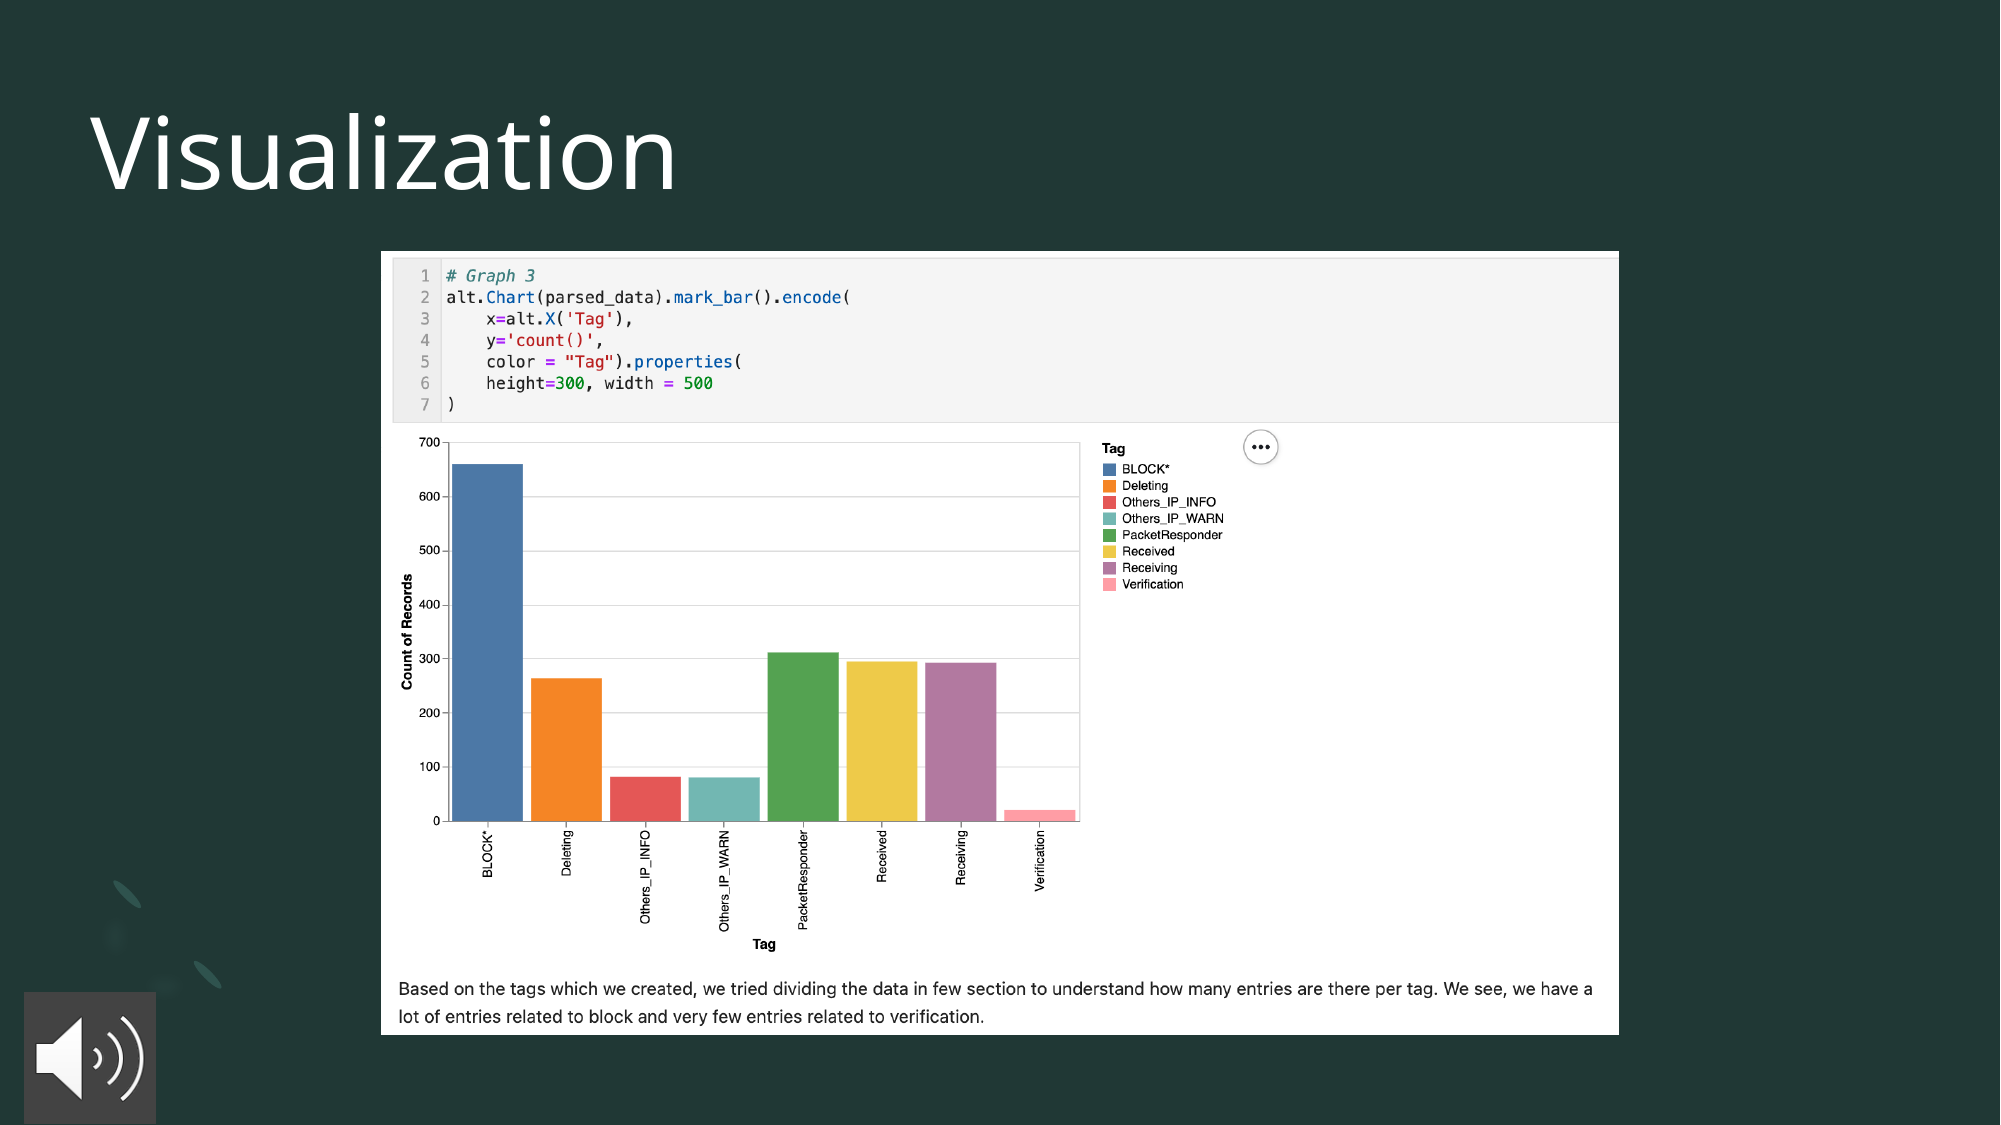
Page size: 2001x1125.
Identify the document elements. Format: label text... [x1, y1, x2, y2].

title Visualization [90, 90, 1910, 309]
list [381, 251, 1619, 1035]
picture [23, 991, 157, 1125]
